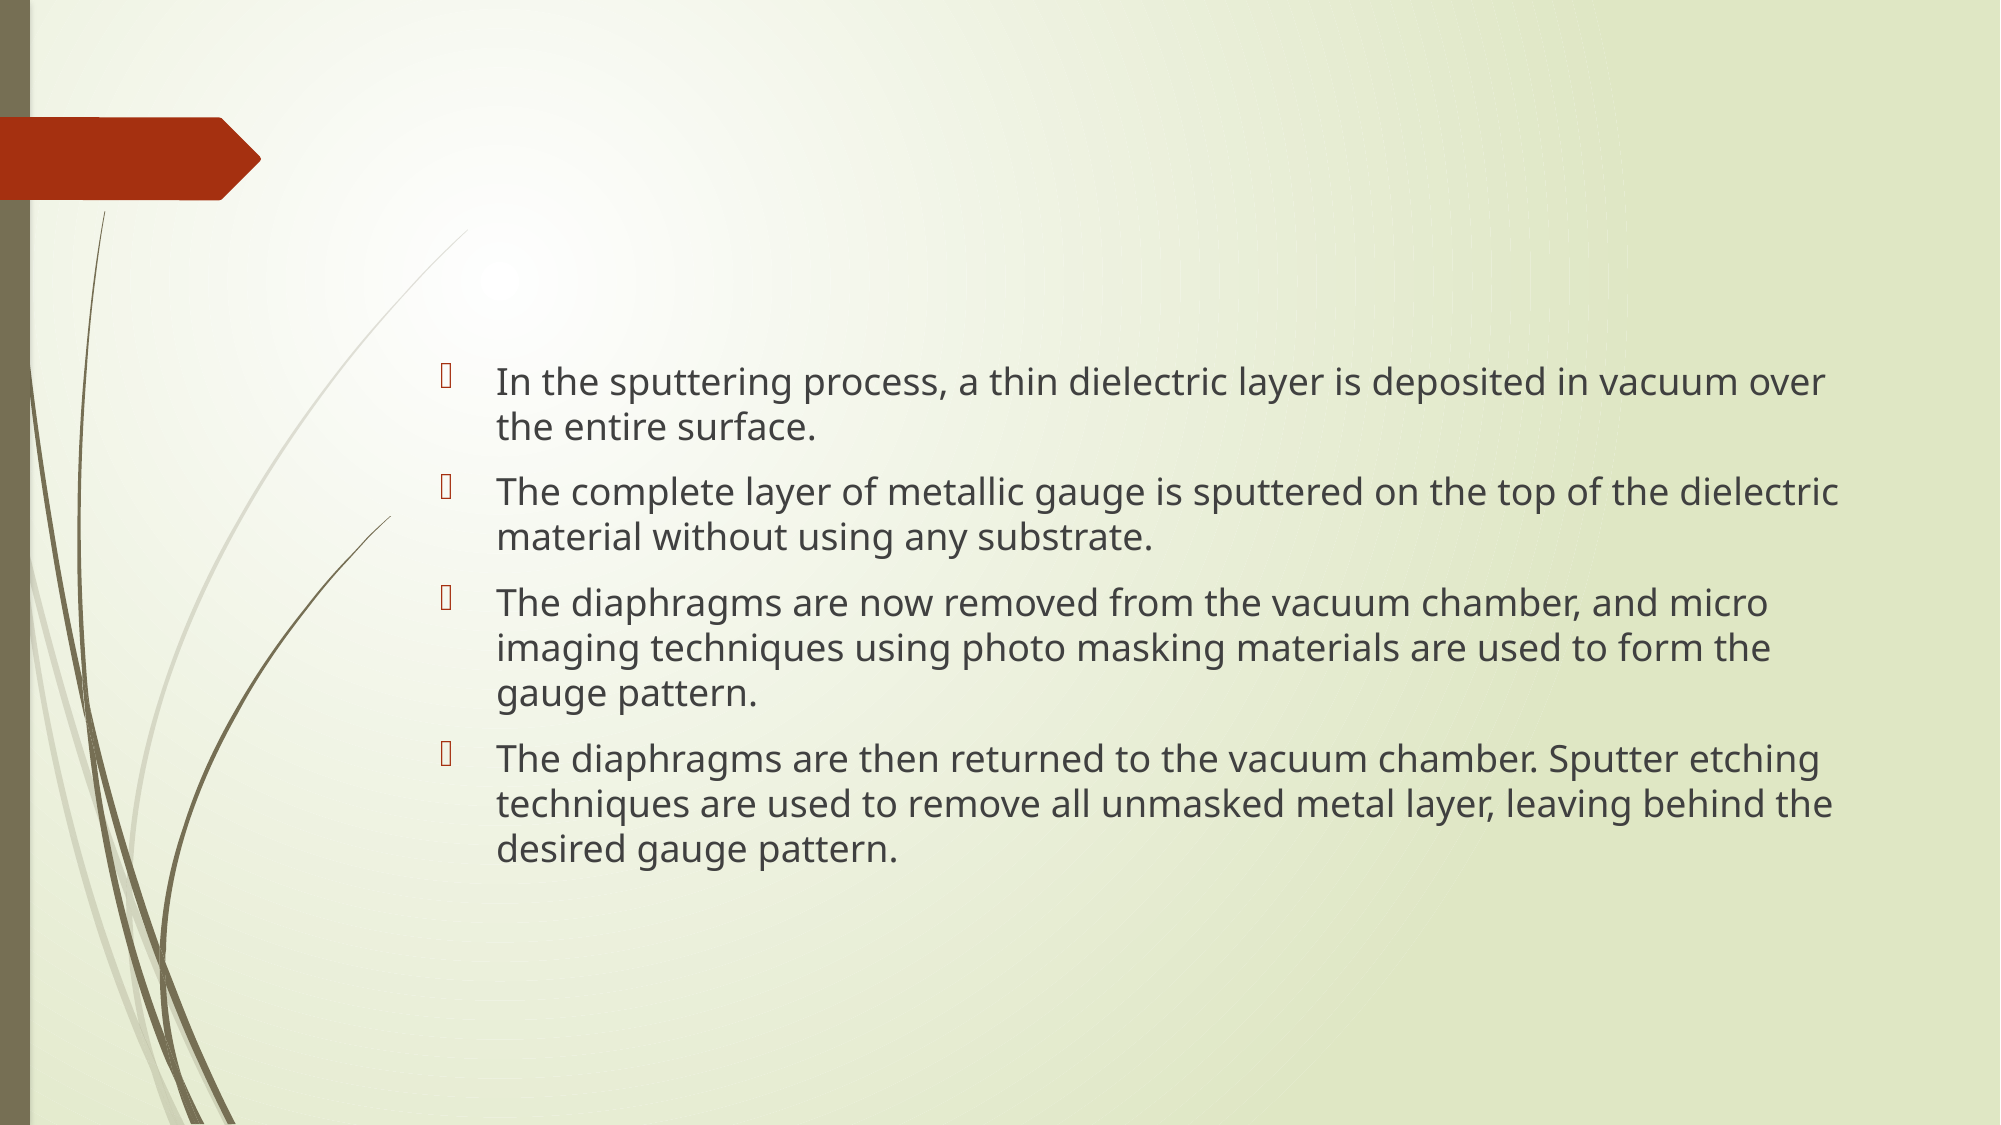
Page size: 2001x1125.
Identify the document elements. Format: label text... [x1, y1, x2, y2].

list In the sputtering process, a thin dielectric layer is deposited in vacuum over the entire surface. The complete layer of metallic gauge is sputtered on the top of the dielectric material without using any substrate. The diaphragms are now removed from the vacuum chamber, and micro imaging techniques using photo masking materials are used to form the gauge pattern. The diaphragms are then returned to the vacuum chamber. Sputter etching techniques are used to remove all unmasked metal layer, leaving behind the desired gauge pattern. [424, 350, 1888, 970]
